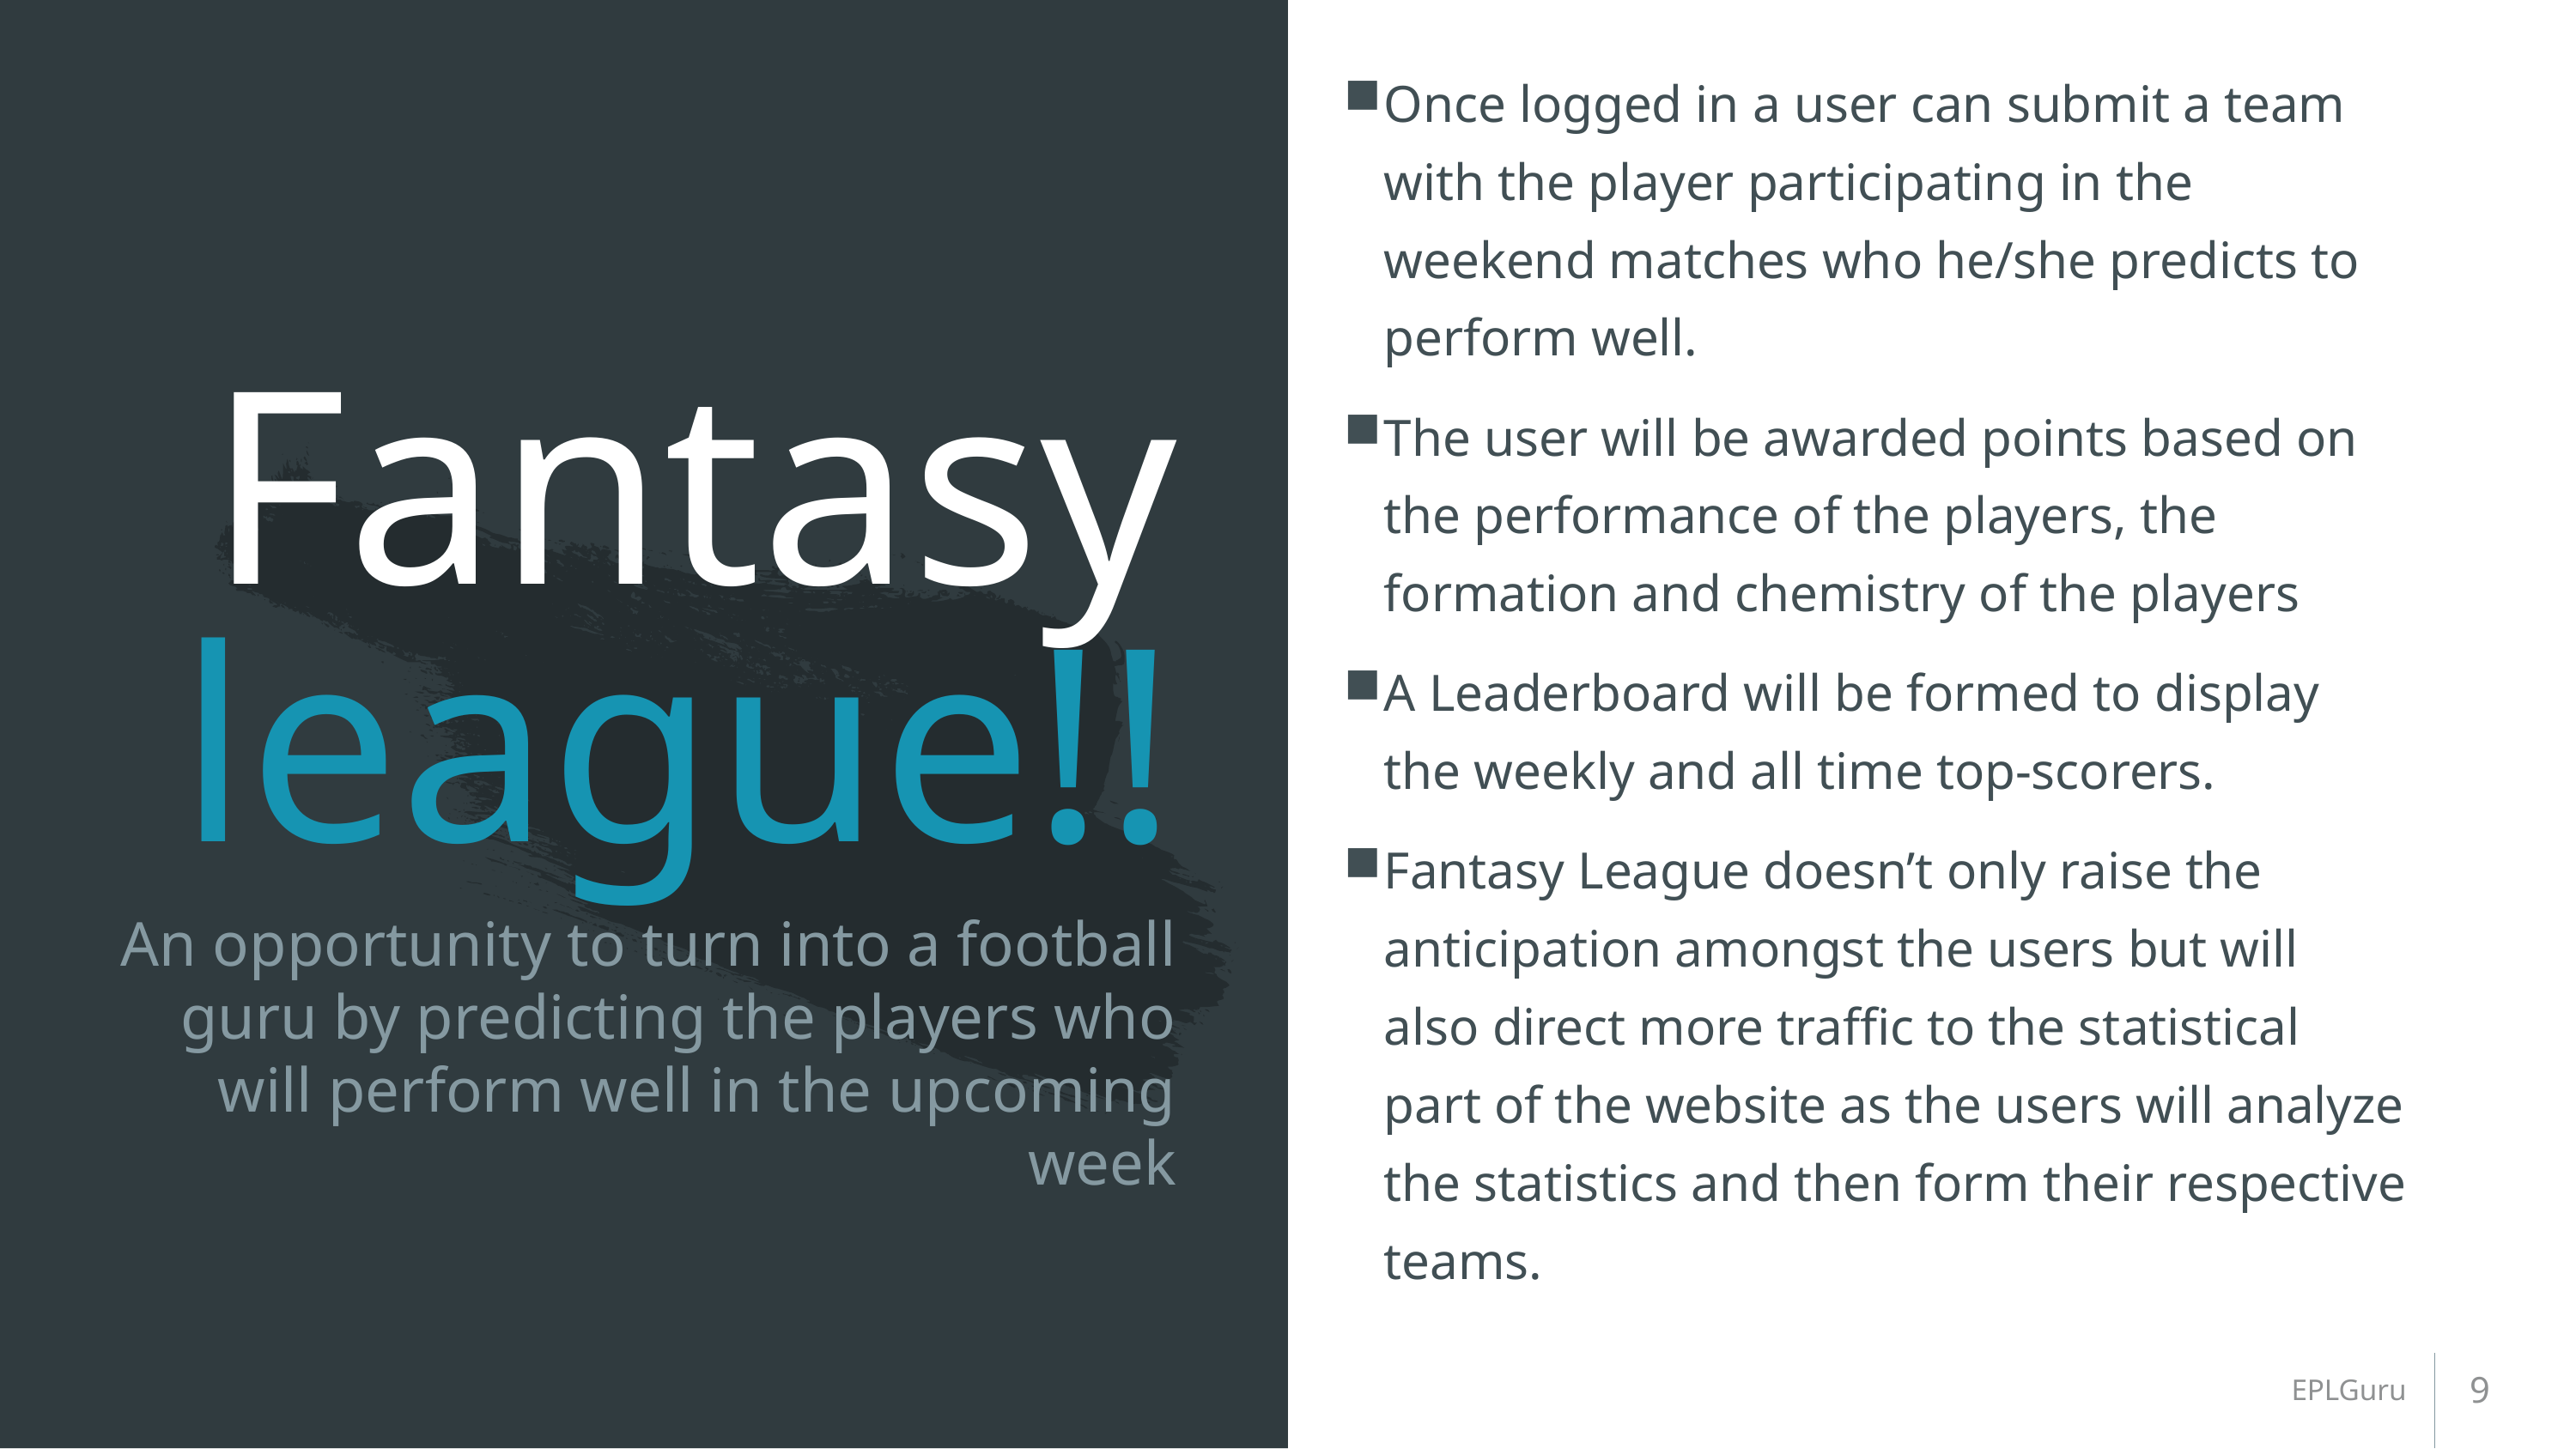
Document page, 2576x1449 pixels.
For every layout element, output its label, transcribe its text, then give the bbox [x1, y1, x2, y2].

list Once logged in a user can submit a team with the player participating in the weekend matches who he/she predicts to perform well. The user will be awarded points based on the performance of the players, the formation and chemistry of the players A Leaderboard will be formed to display the weekly and all time top-scorers. Fantasy League doesn’t only raise the anticipation amongst the users but will also direct more traffic to the statistical part of the website as the users will analyze the statistics and then form their respective teams. [1331, 49, 2420, 1294]
footer EPLGuru [1550, 1353, 2420, 1430]
list An opportunity to turn into a football guru by predicting the players who will perform well in the upcoming week [106, 899, 1190, 1203]
title Fantasy league!! [106, 214, 1190, 899]
slide_number 9 [2434, 1353, 2525, 1430]
